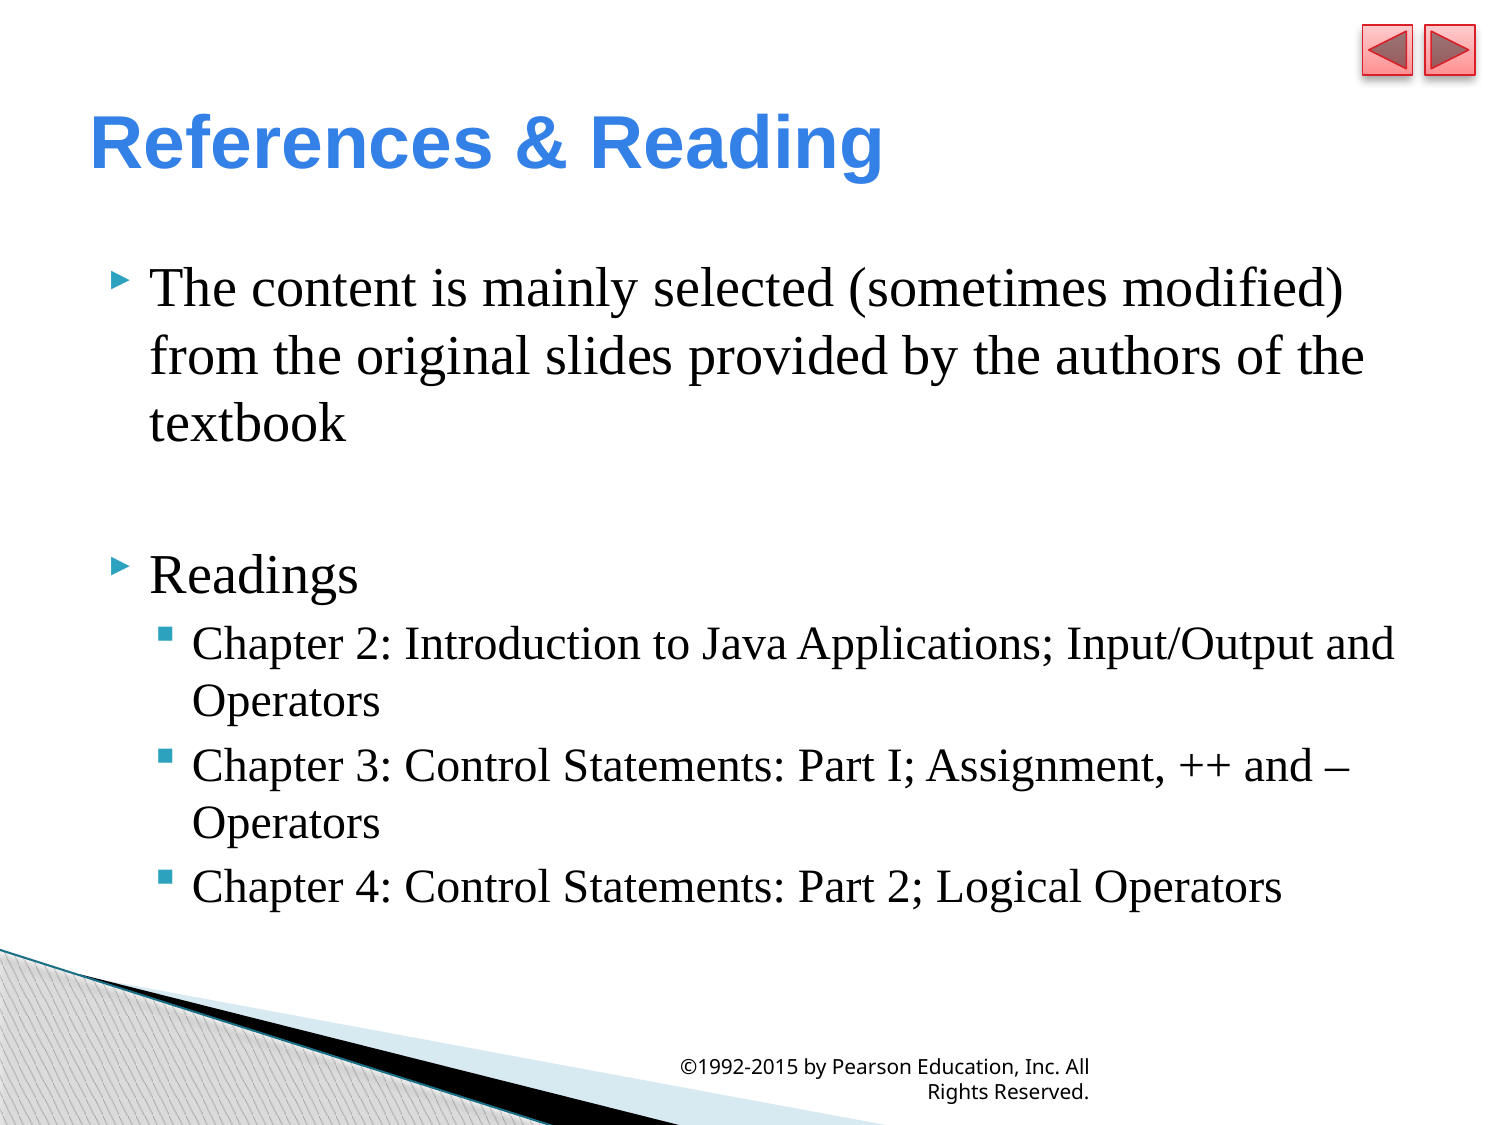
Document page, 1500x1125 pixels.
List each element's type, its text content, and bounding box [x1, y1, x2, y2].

title References & Reading [75, 45, 1425, 233]
list The content is mainly selected (sometimes modified) from the original slides provided by the authors of the textbook Readings Chapter 2: Introduction to Java Applications; Input/Output and Operators Chapter 3: Control Statements: Part I; Assignment, ++ and – Operators Chapter 4: Control Statements: Part 2; Logical Operators [75, 242, 1425, 986]
footer ©1992-2015 by Pearson Education, Inc. All Rights Reserved. [650, 1051, 1105, 1112]
